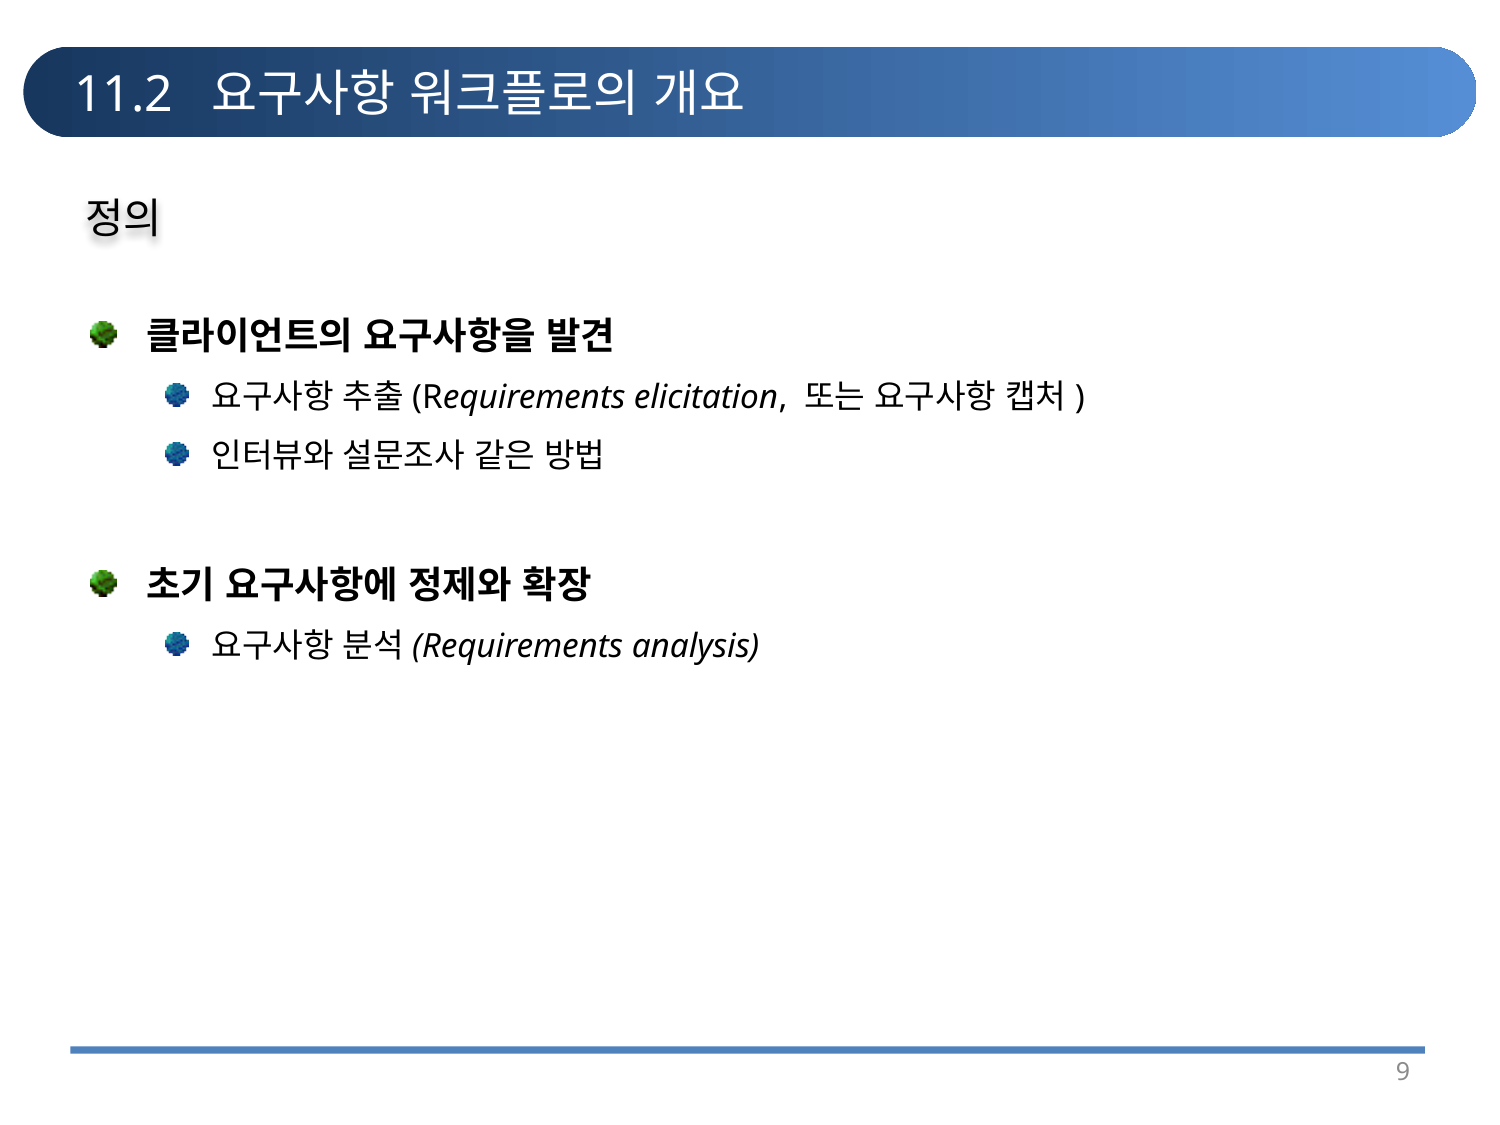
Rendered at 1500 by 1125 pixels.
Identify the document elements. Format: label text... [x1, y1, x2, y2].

slide_number 9 [1074, 1042, 1425, 1103]
picture [90, 321, 117, 348]
picture [165, 383, 189, 407]
picture [165, 632, 189, 656]
list 클라이언트의 요구사항을 발견 요구사항 추출(Requirements elicitation, 또는 요구사항 캡처) 인터뷰와 설문조사 같은 방법 초기 요구사항에 정제와 확장 요구사항 분석(Requirements analysis) [74, 290, 1471, 1006]
title 11.2 요구사항 워크플로의 개요 [59, 56, 1410, 126]
picture [165, 442, 189, 466]
picture [90, 570, 117, 597]
list 정의 [60, 180, 188, 255]
